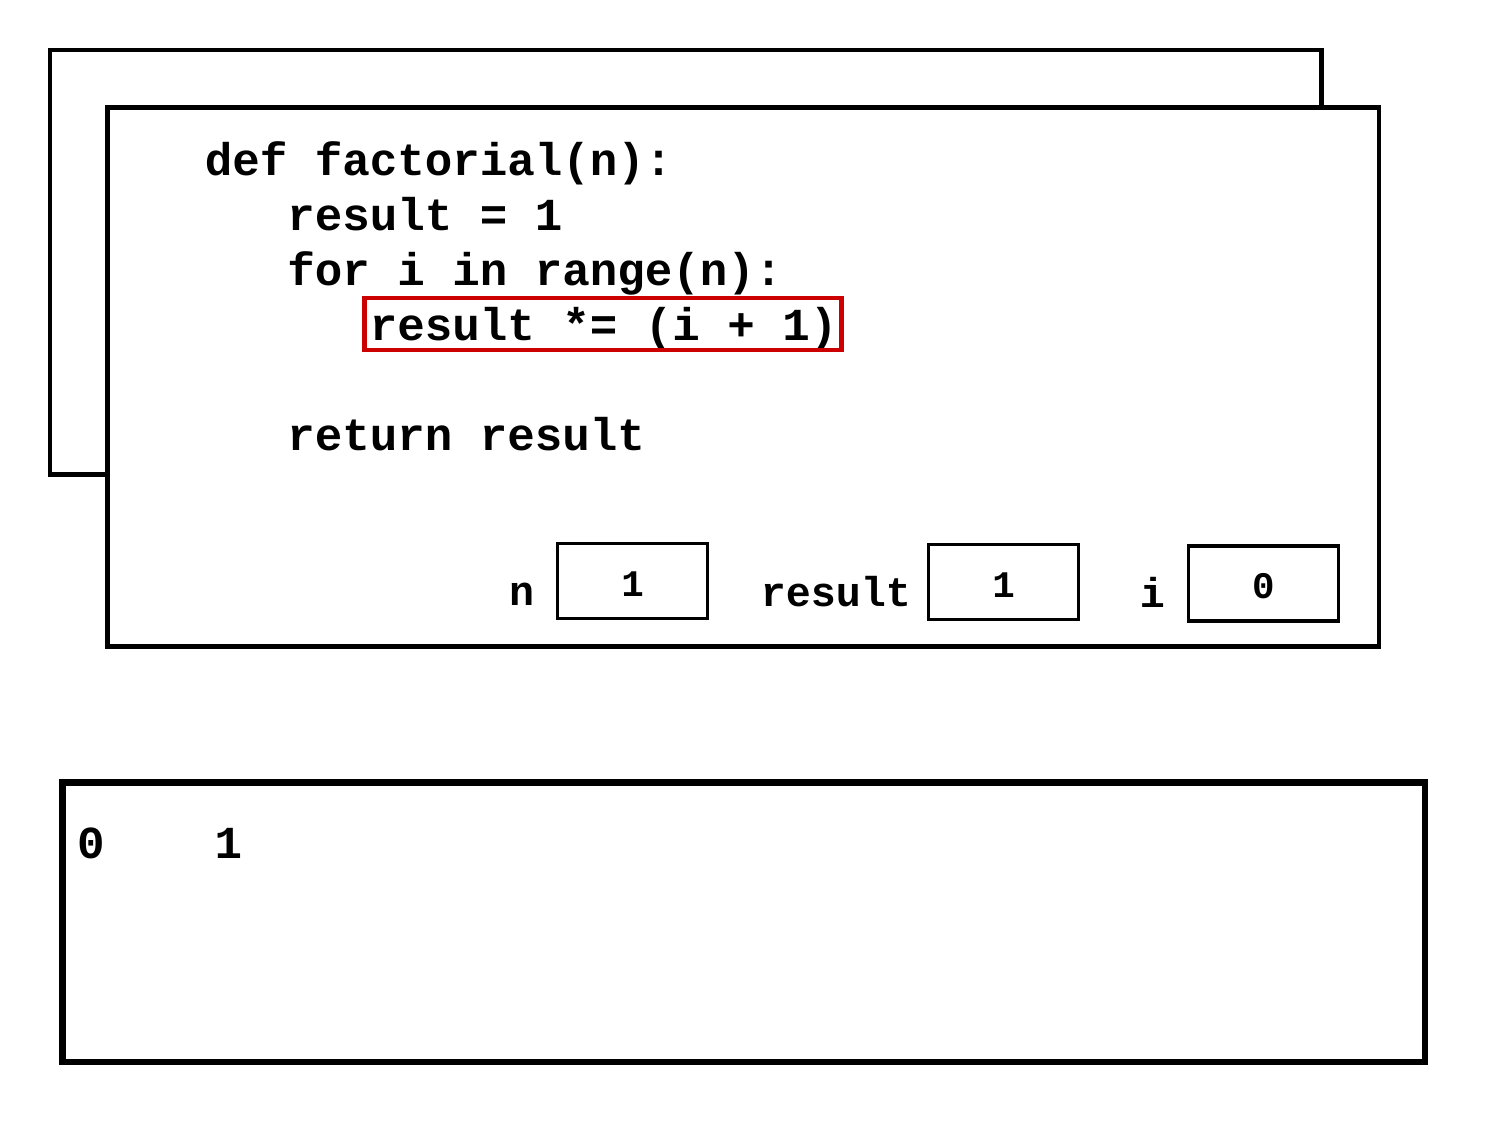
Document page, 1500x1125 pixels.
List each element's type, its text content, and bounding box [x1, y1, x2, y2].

text_box 0 1 [62, 782, 1425, 1063]
text_box n [494, 556, 570, 621]
text_box 1 [557, 543, 708, 619]
text_box 0 [1188, 546, 1339, 621]
text_box i [1124, 558, 1200, 624]
text_box def main(): for i in range(MAX_NUM): print(i, factorial(i)) [49, 49, 1322, 475]
text_box result [746, 557, 1024, 622]
text_box def factorial(n): result = 1 for i in range(n): result *= (i + 1) return result [107, 107, 1380, 647]
text_box 1 [928, 544, 1079, 620]
text_box [364, 297, 842, 351]
